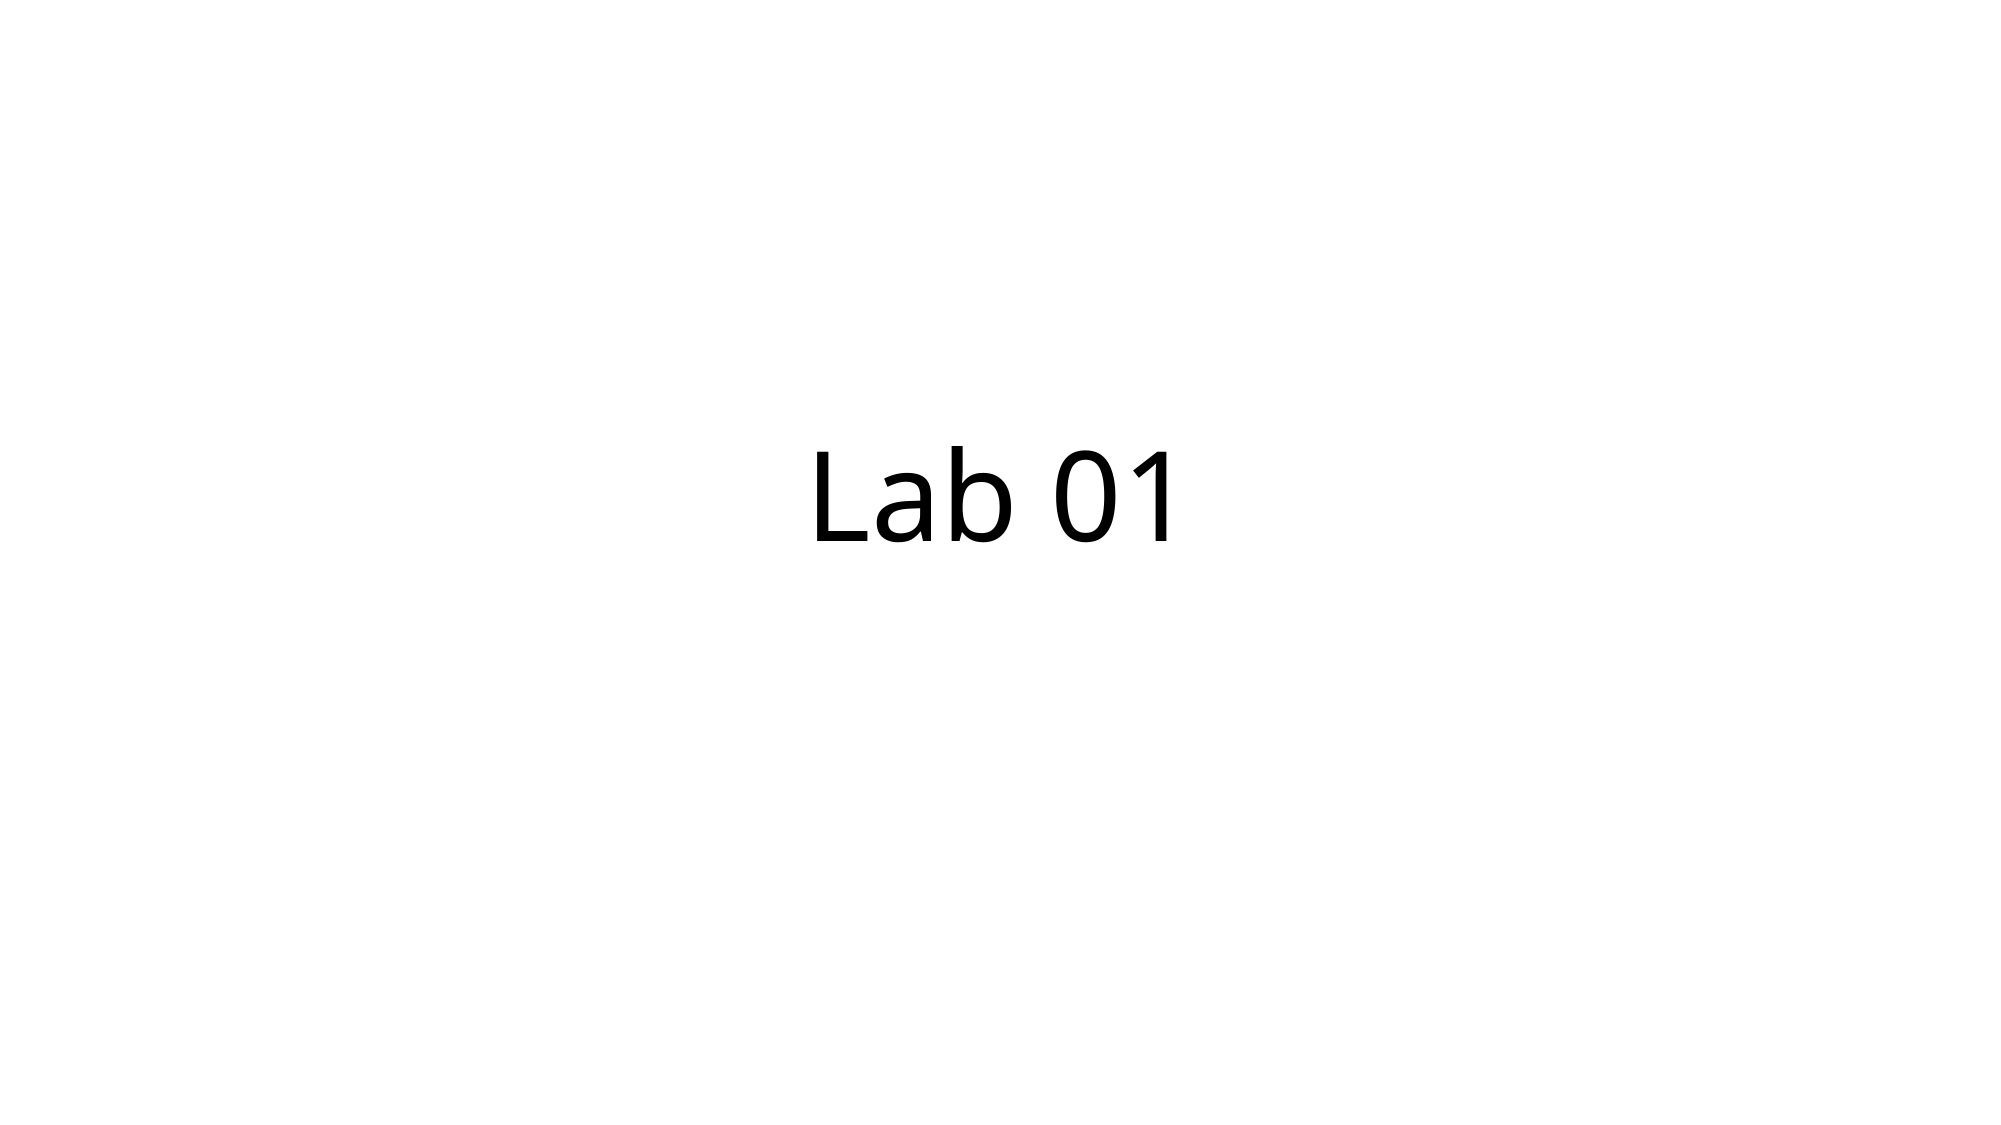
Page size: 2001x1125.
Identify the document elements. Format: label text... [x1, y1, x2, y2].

title Lab 01 [249, 184, 1750, 576]
